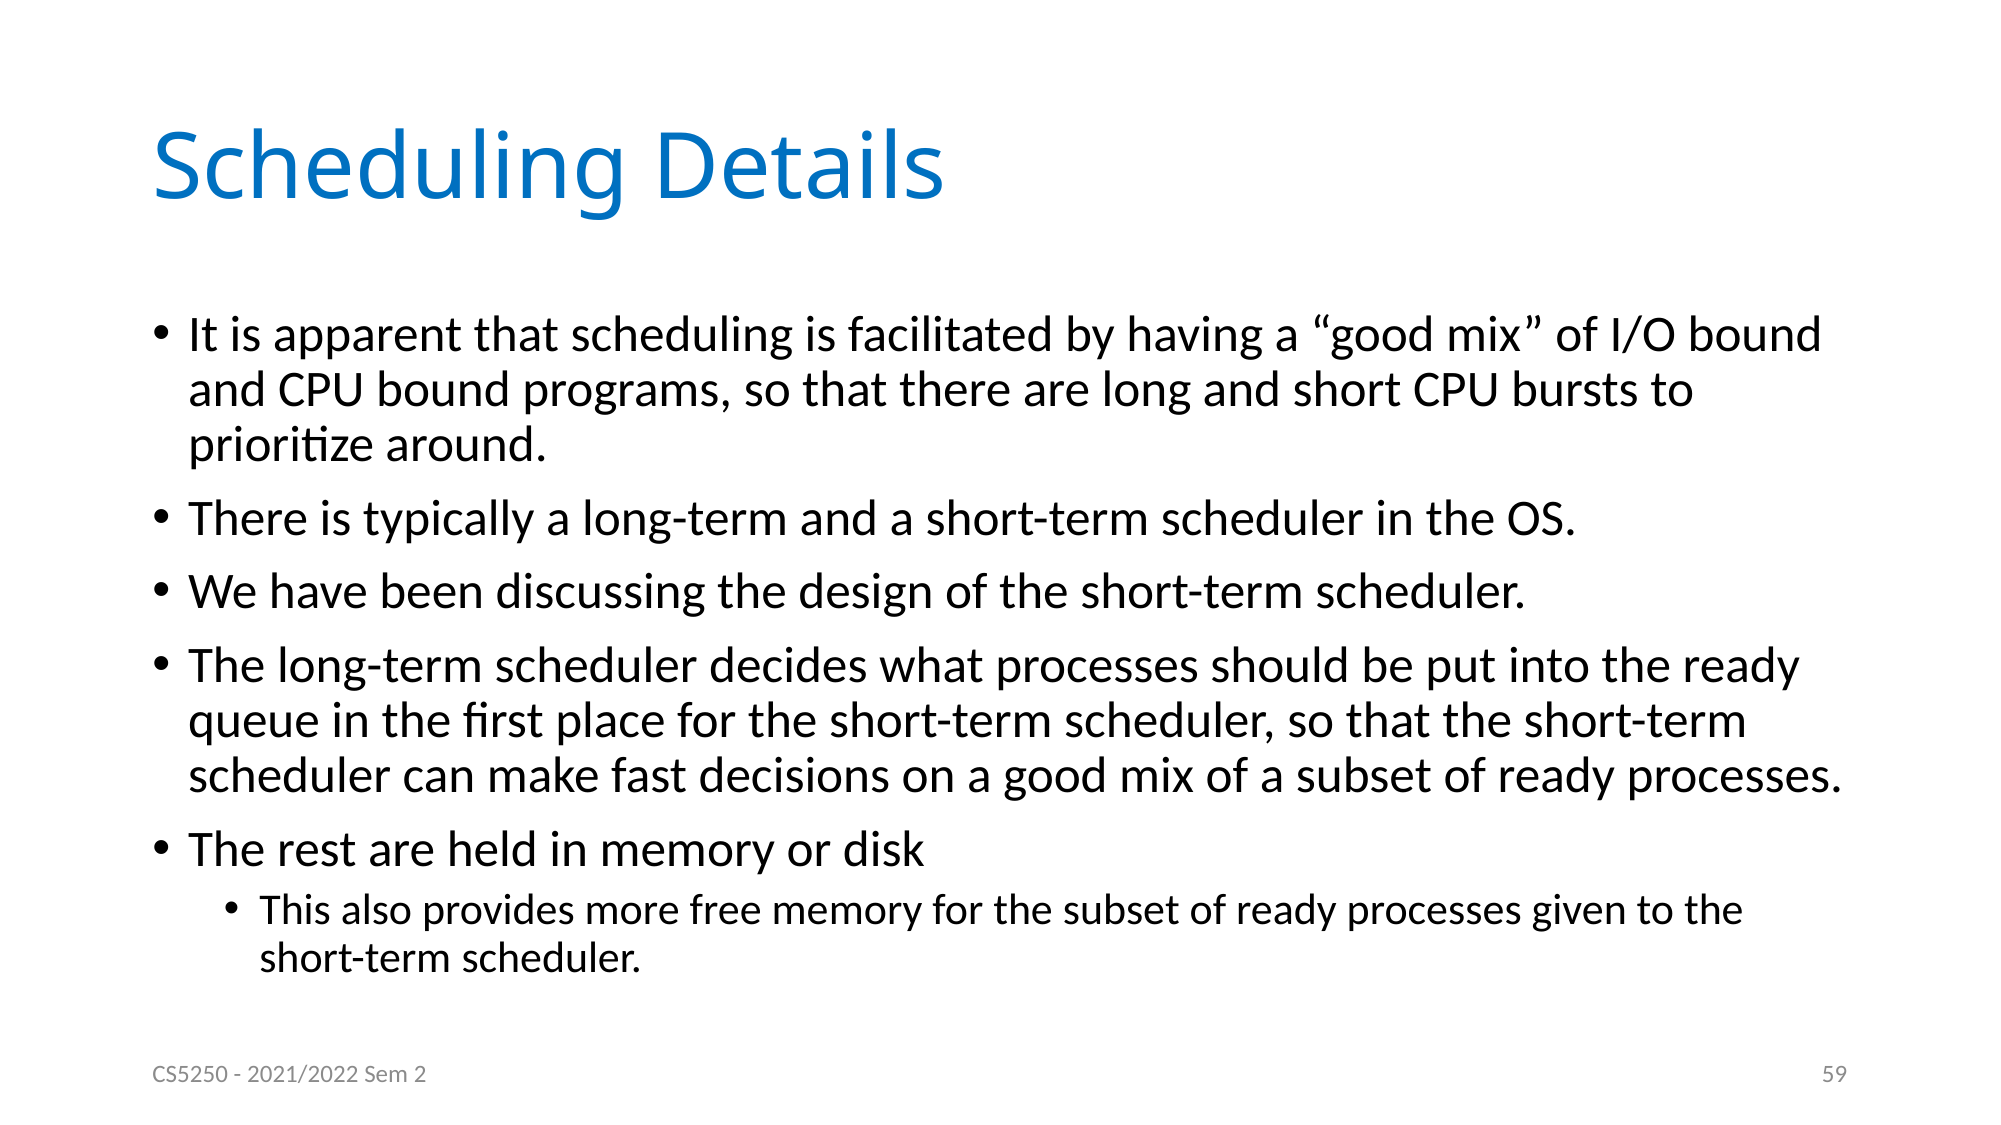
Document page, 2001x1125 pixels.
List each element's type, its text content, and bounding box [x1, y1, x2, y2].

title Scheduling Details [137, 59, 1863, 278]
slide_number CS5250 - 2021/2022 Sem 2 [137, 1042, 588, 1103]
slide_number 59 [1412, 1042, 1863, 1103]
list It is apparent that scheduling is facilitated by having a “good mix” of I/O bound and CPU bound programs, so that there are long and short CPU bursts to prioritize around. There is typically a long-term and a short-term scheduler in the OS. We have been discussing the design of the short-term scheduler. The long-term scheduler decides what processes should be put into the ready queue in the first place for the short-term scheduler, so that the short-term scheduler can make fast decisions on a good mix of a subset of ready processes. The rest are held in memory or disk This also provides more free memory for the subset of ready processes given to the short-term scheduler. [137, 299, 1863, 1014]
